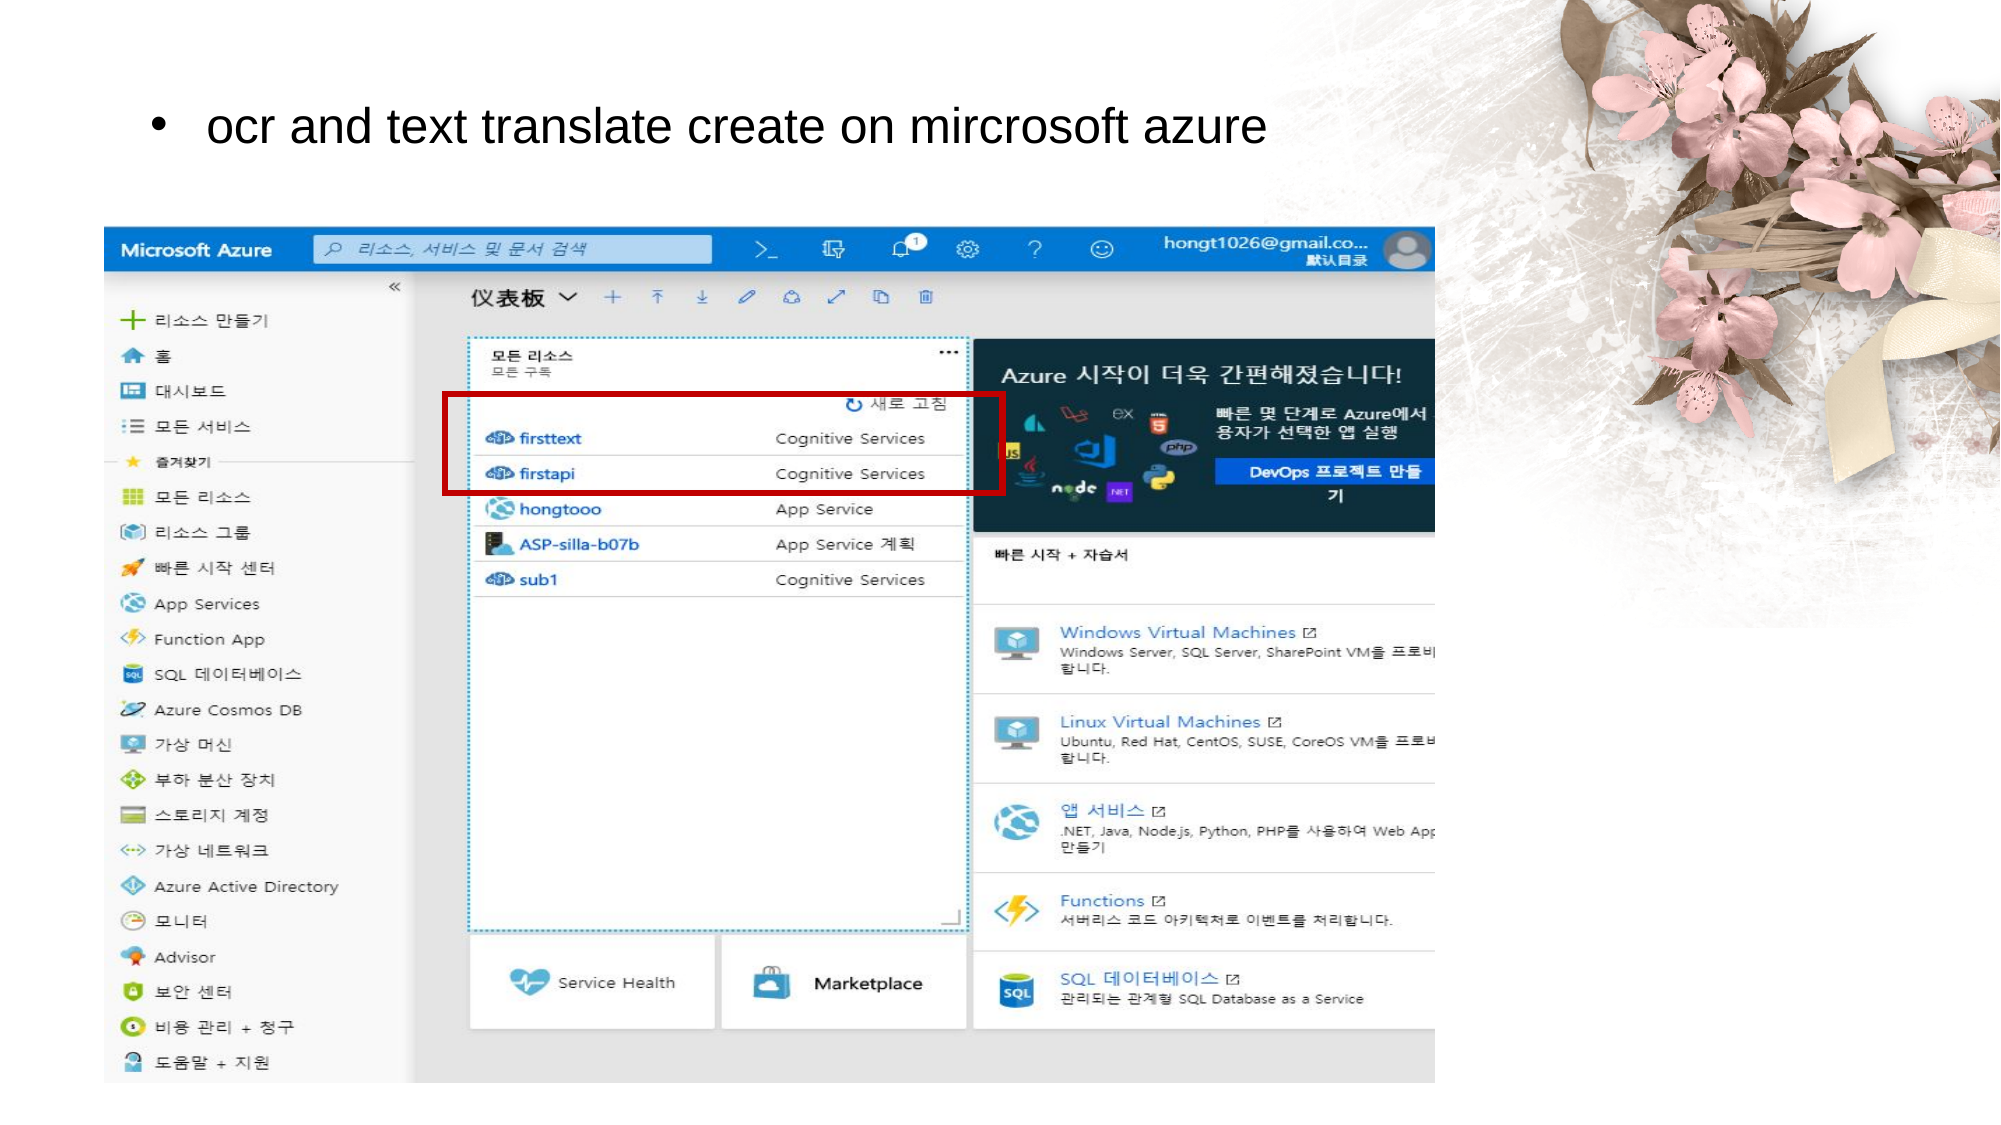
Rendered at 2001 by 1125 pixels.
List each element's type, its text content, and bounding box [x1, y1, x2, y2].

text_box ocr and text translate create on mircrosoft azure [135, 85, 1264, 161]
picture [104, 0, 2000, 1083]
